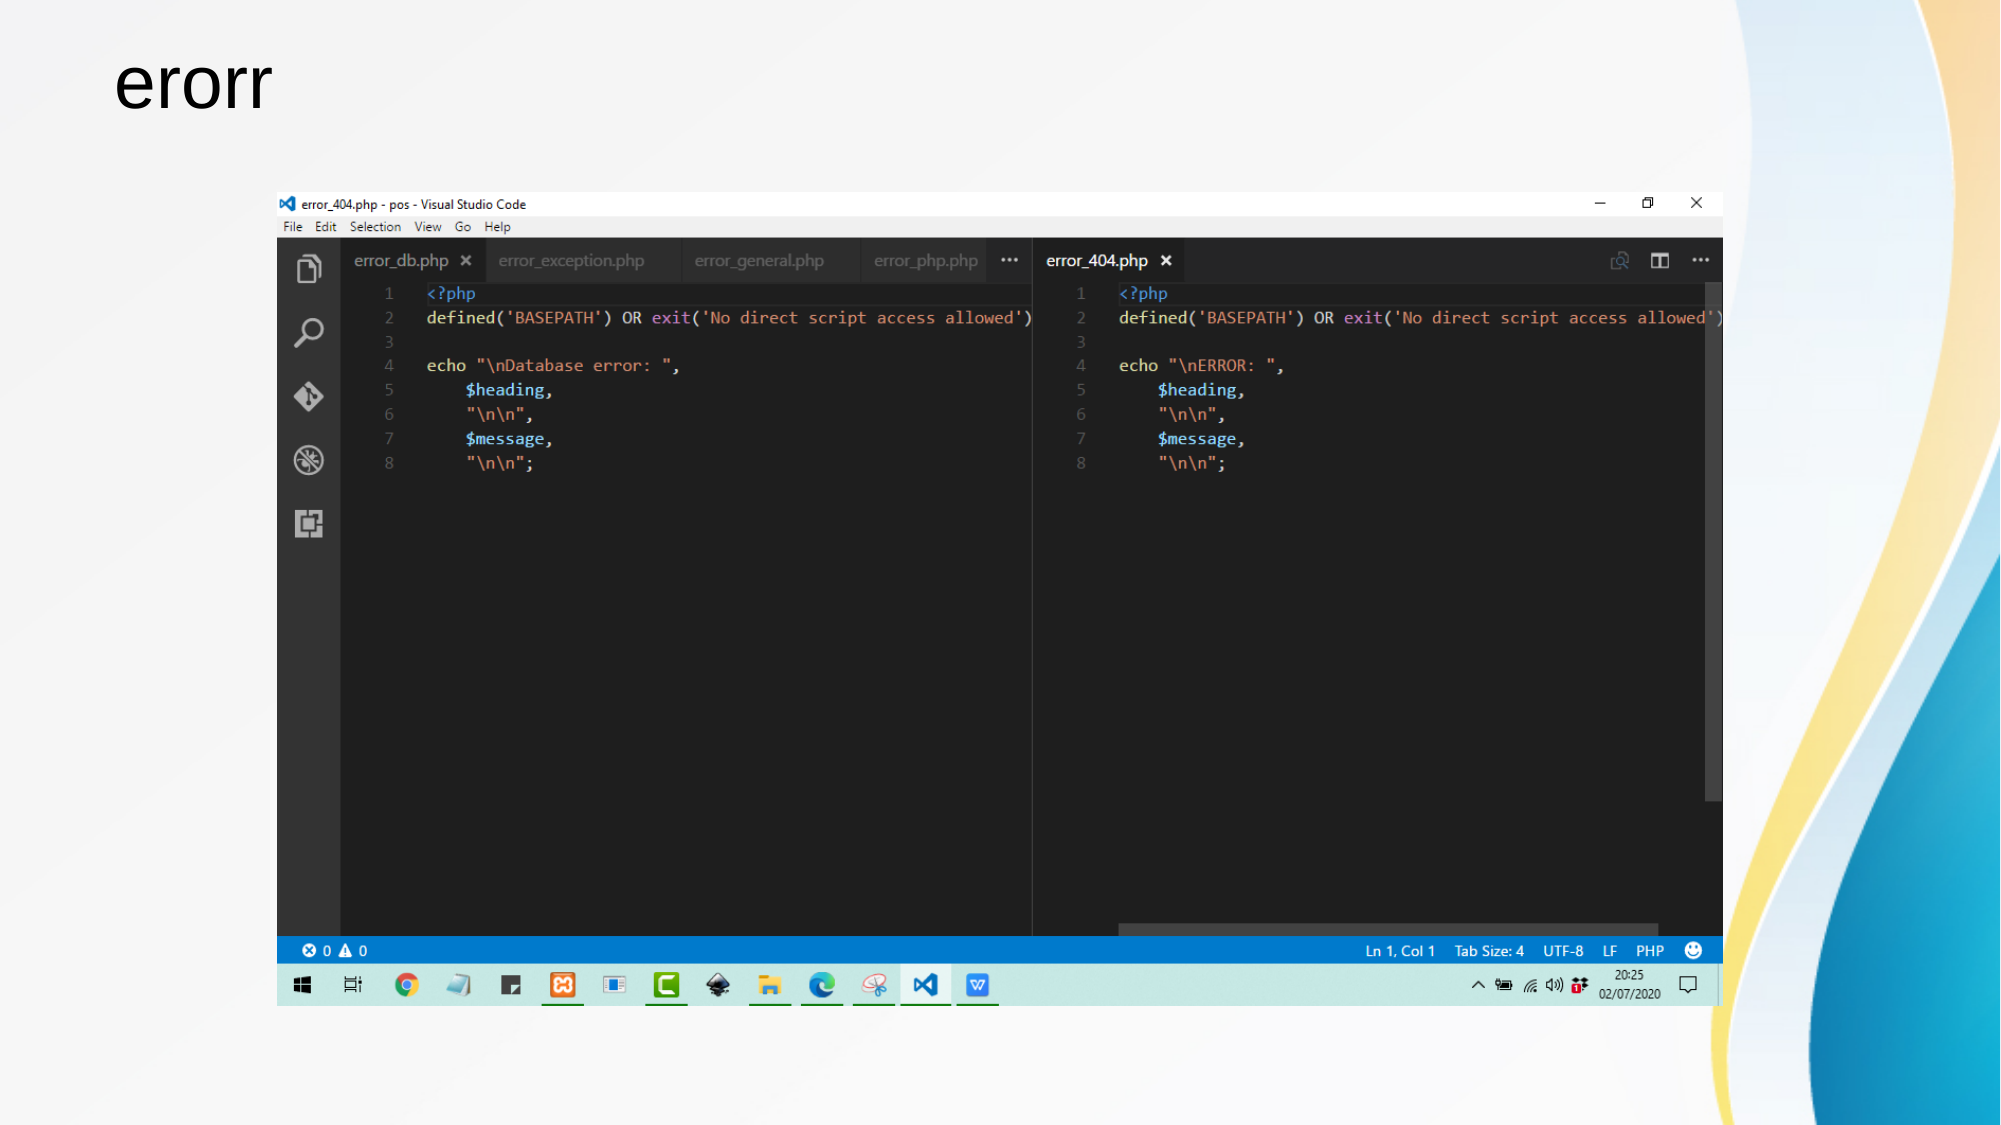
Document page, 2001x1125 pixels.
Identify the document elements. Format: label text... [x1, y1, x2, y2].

picture [0, 0, 2001, 1125]
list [277, 192, 1723, 1006]
title erorr [99, 30, 1901, 127]
